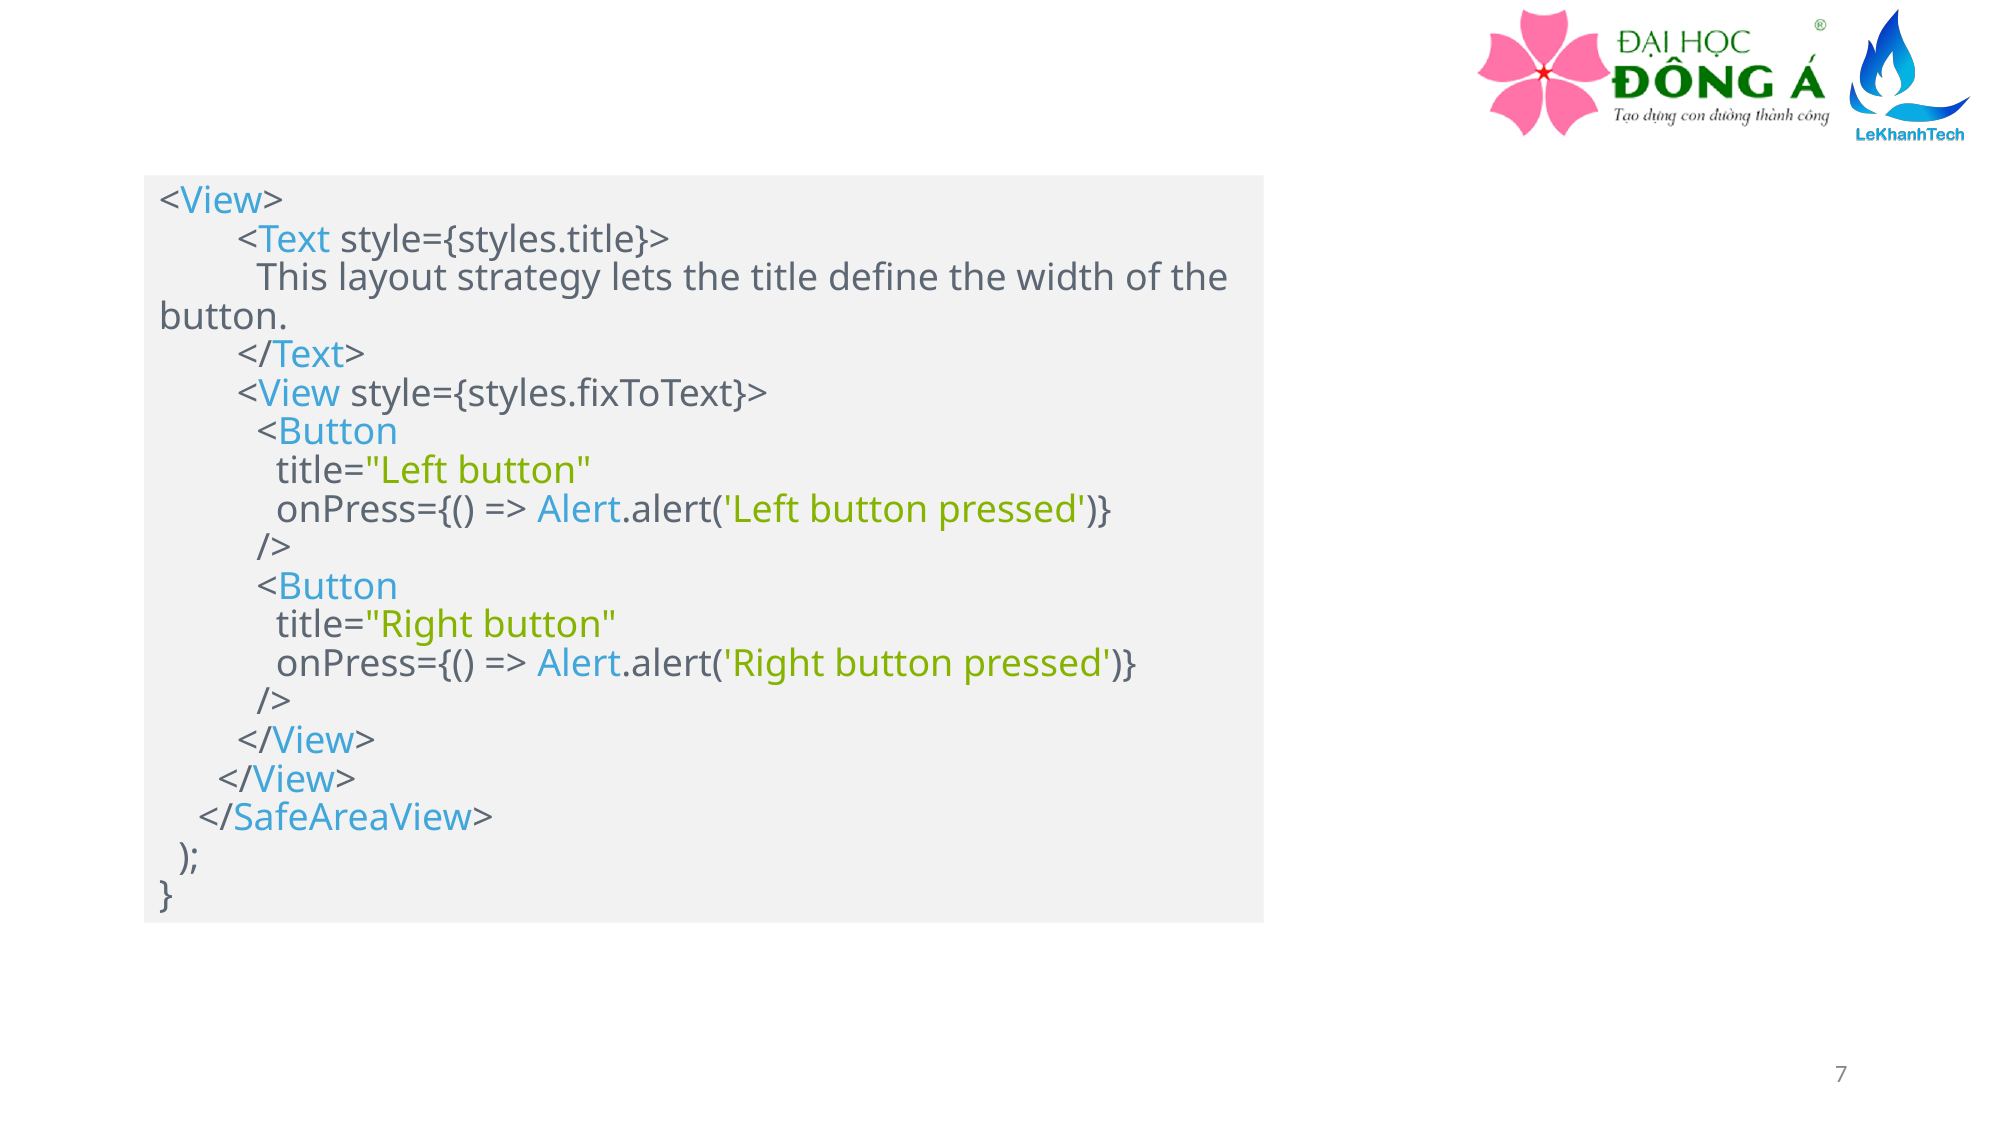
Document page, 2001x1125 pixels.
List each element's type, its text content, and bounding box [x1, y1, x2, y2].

slide_number 7 [1412, 1042, 1863, 1103]
text_box <View> <Text style={styles.title}> This layout strategy lets the title define the width of the button. </Text> <View style={styles.fixToText}> <Button title="Left button" onPress={() => Alert.alert('Left button pressed')} /> <Button title="Right button" onPress={() => Alert.alert('Right button pressed')} /> </View> </View> </SafeAreaView> ); } [144, 175, 1264, 923]
picture [1465, 5, 1980, 144]
